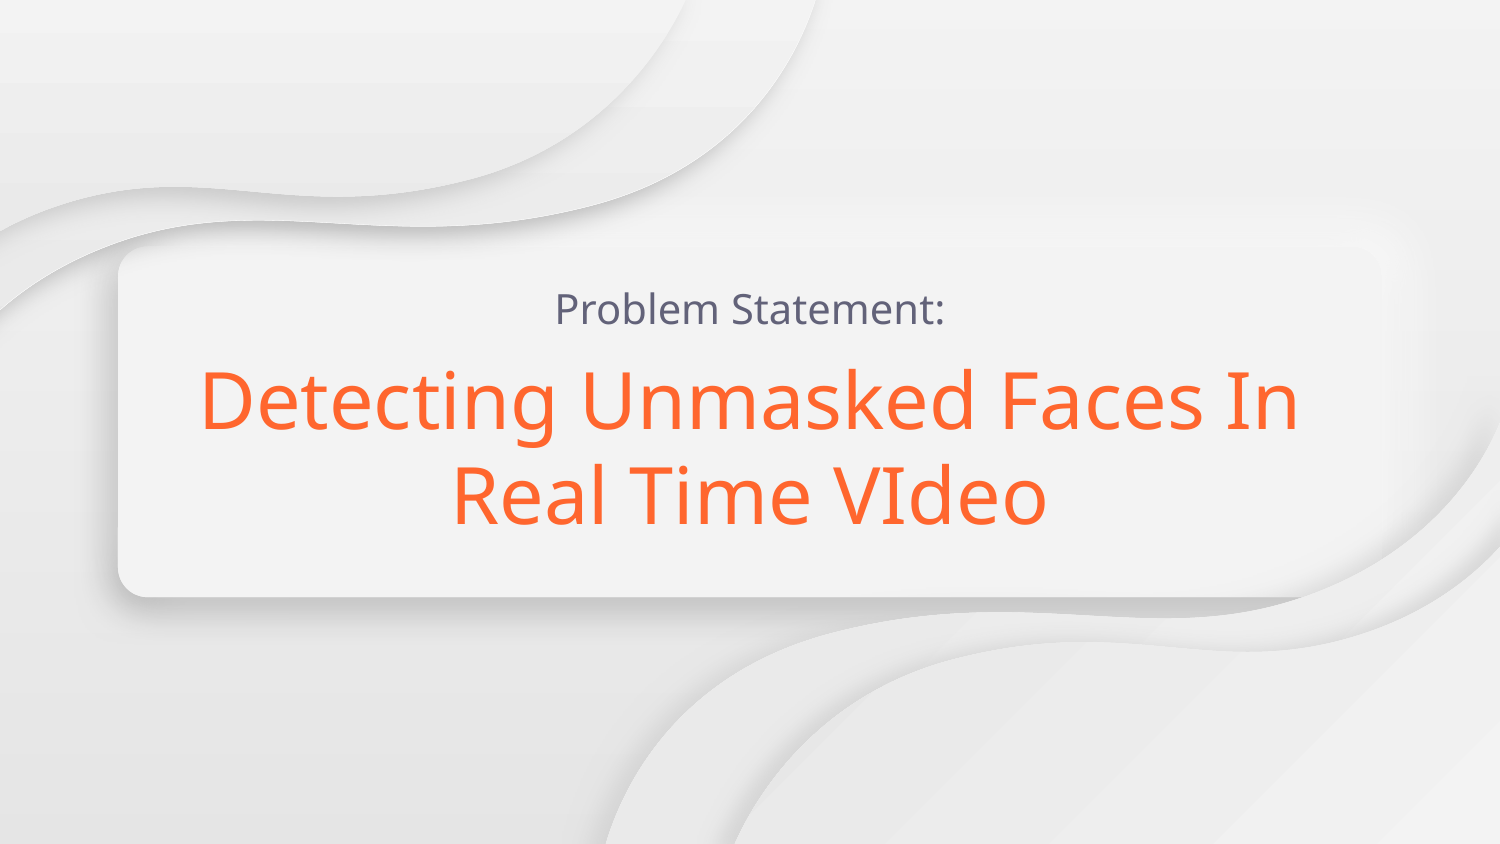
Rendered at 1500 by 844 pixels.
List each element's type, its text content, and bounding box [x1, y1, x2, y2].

subtitle Problem Statement: [119, 267, 1381, 398]
title Detecting Unmasked Faces In Real Time VIdeo [119, 398, 1381, 543]
